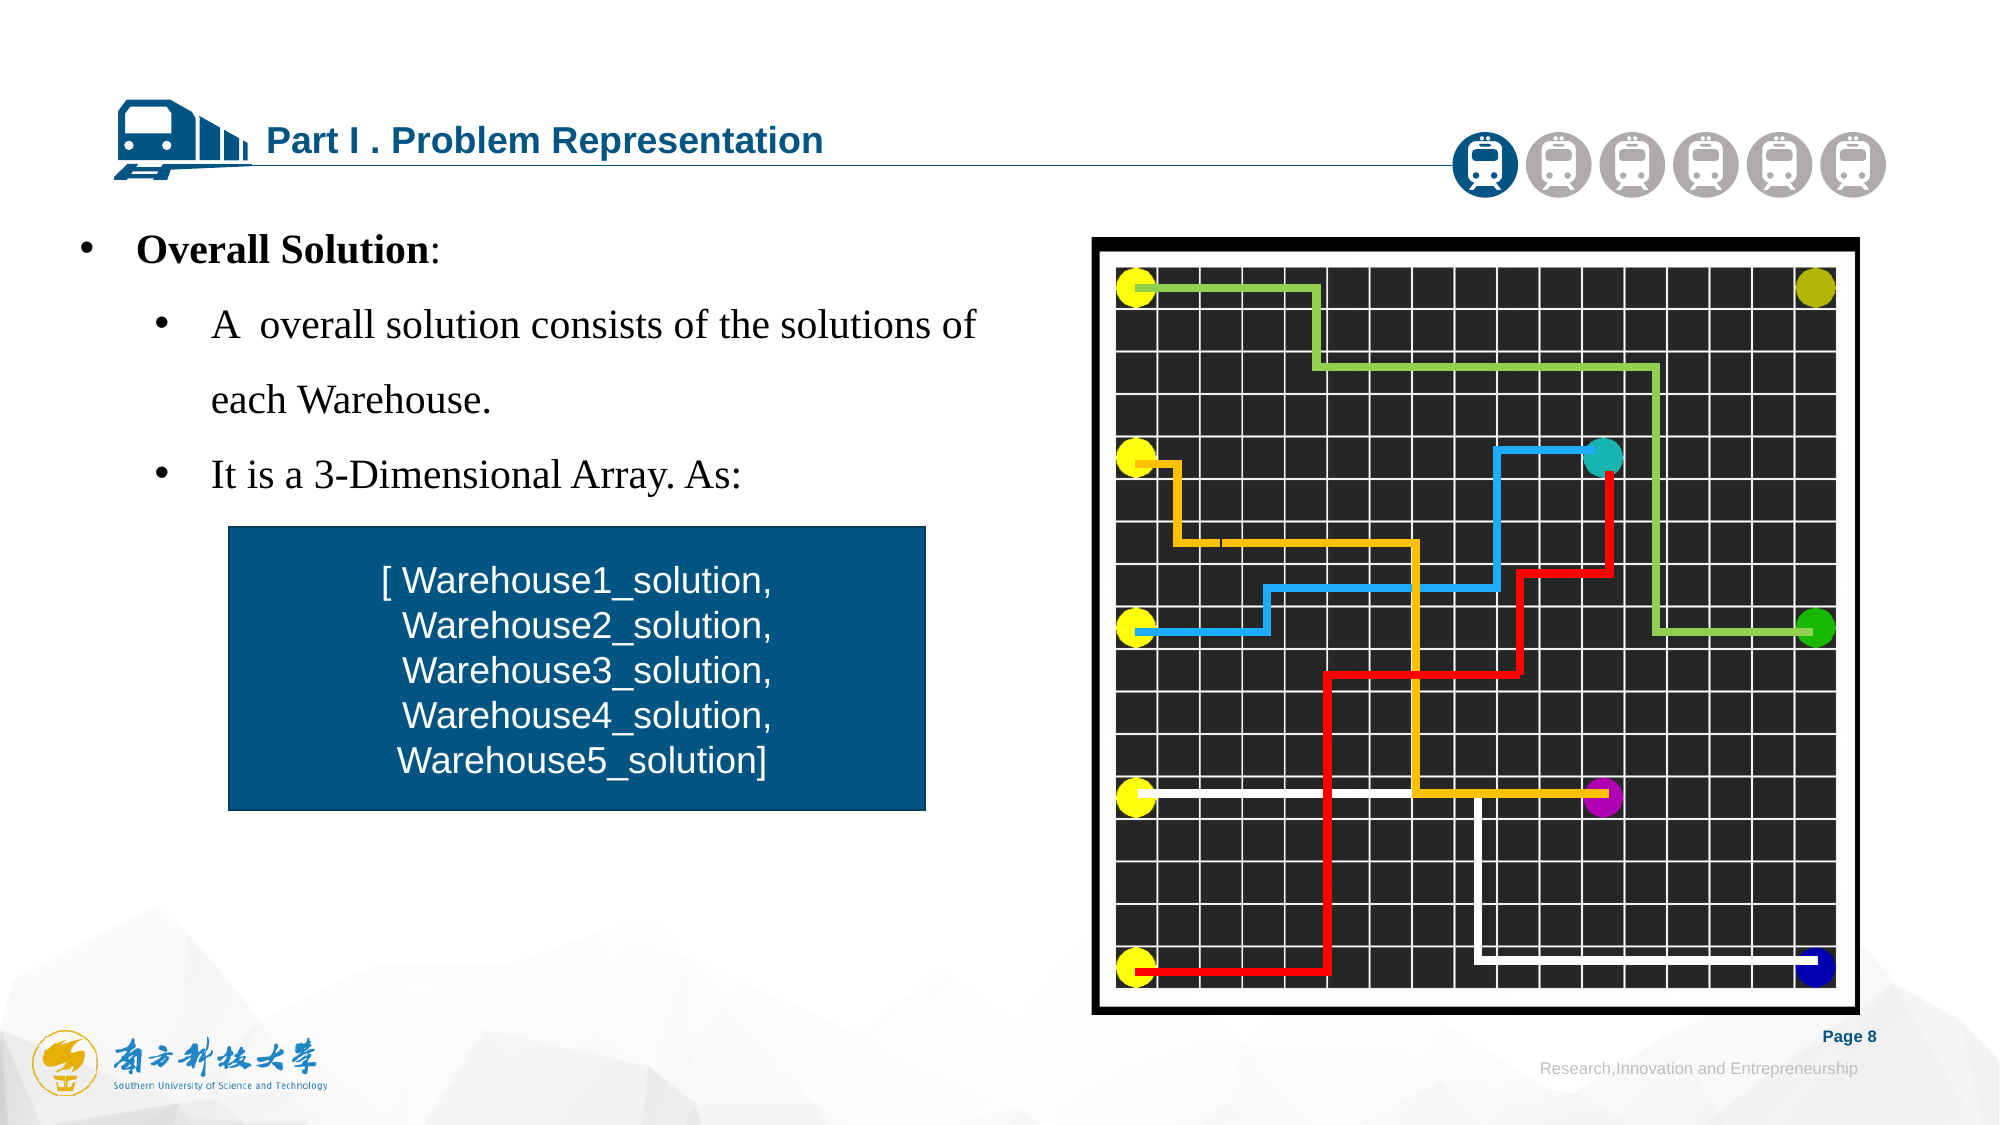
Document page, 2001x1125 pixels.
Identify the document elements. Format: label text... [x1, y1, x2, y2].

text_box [1498, 366, 1814, 633]
picture [1091, 237, 1860, 1015]
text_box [1462, 528, 1667, 618]
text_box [1520, 793, 1818, 961]
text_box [1134, 463, 1221, 544]
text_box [1134, 588, 1221, 633]
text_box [1134, 675, 1520, 973]
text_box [1398, 449, 1498, 543]
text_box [1221, 543, 1610, 794]
slide_number Page 8 [1727, 1023, 1882, 1048]
list Part I . Problem Representation [266, 121, 897, 163]
picture [32, 1030, 327, 1096]
text_box Overall Solution: A overall solution consists of the solutions of each Warehouse. It is a 3-Dimensional Array. As: [64, 189, 1054, 505]
footer Research,Innovation and Entrepreneurship [1540, 1057, 1882, 1078]
text_box [ Warehouse1_solution, Warehouse2_solution, Warehouse3_solution, Warehouse4_solution, Warehouse5_solution] [228, 526, 926, 811]
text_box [1134, 288, 1499, 367]
